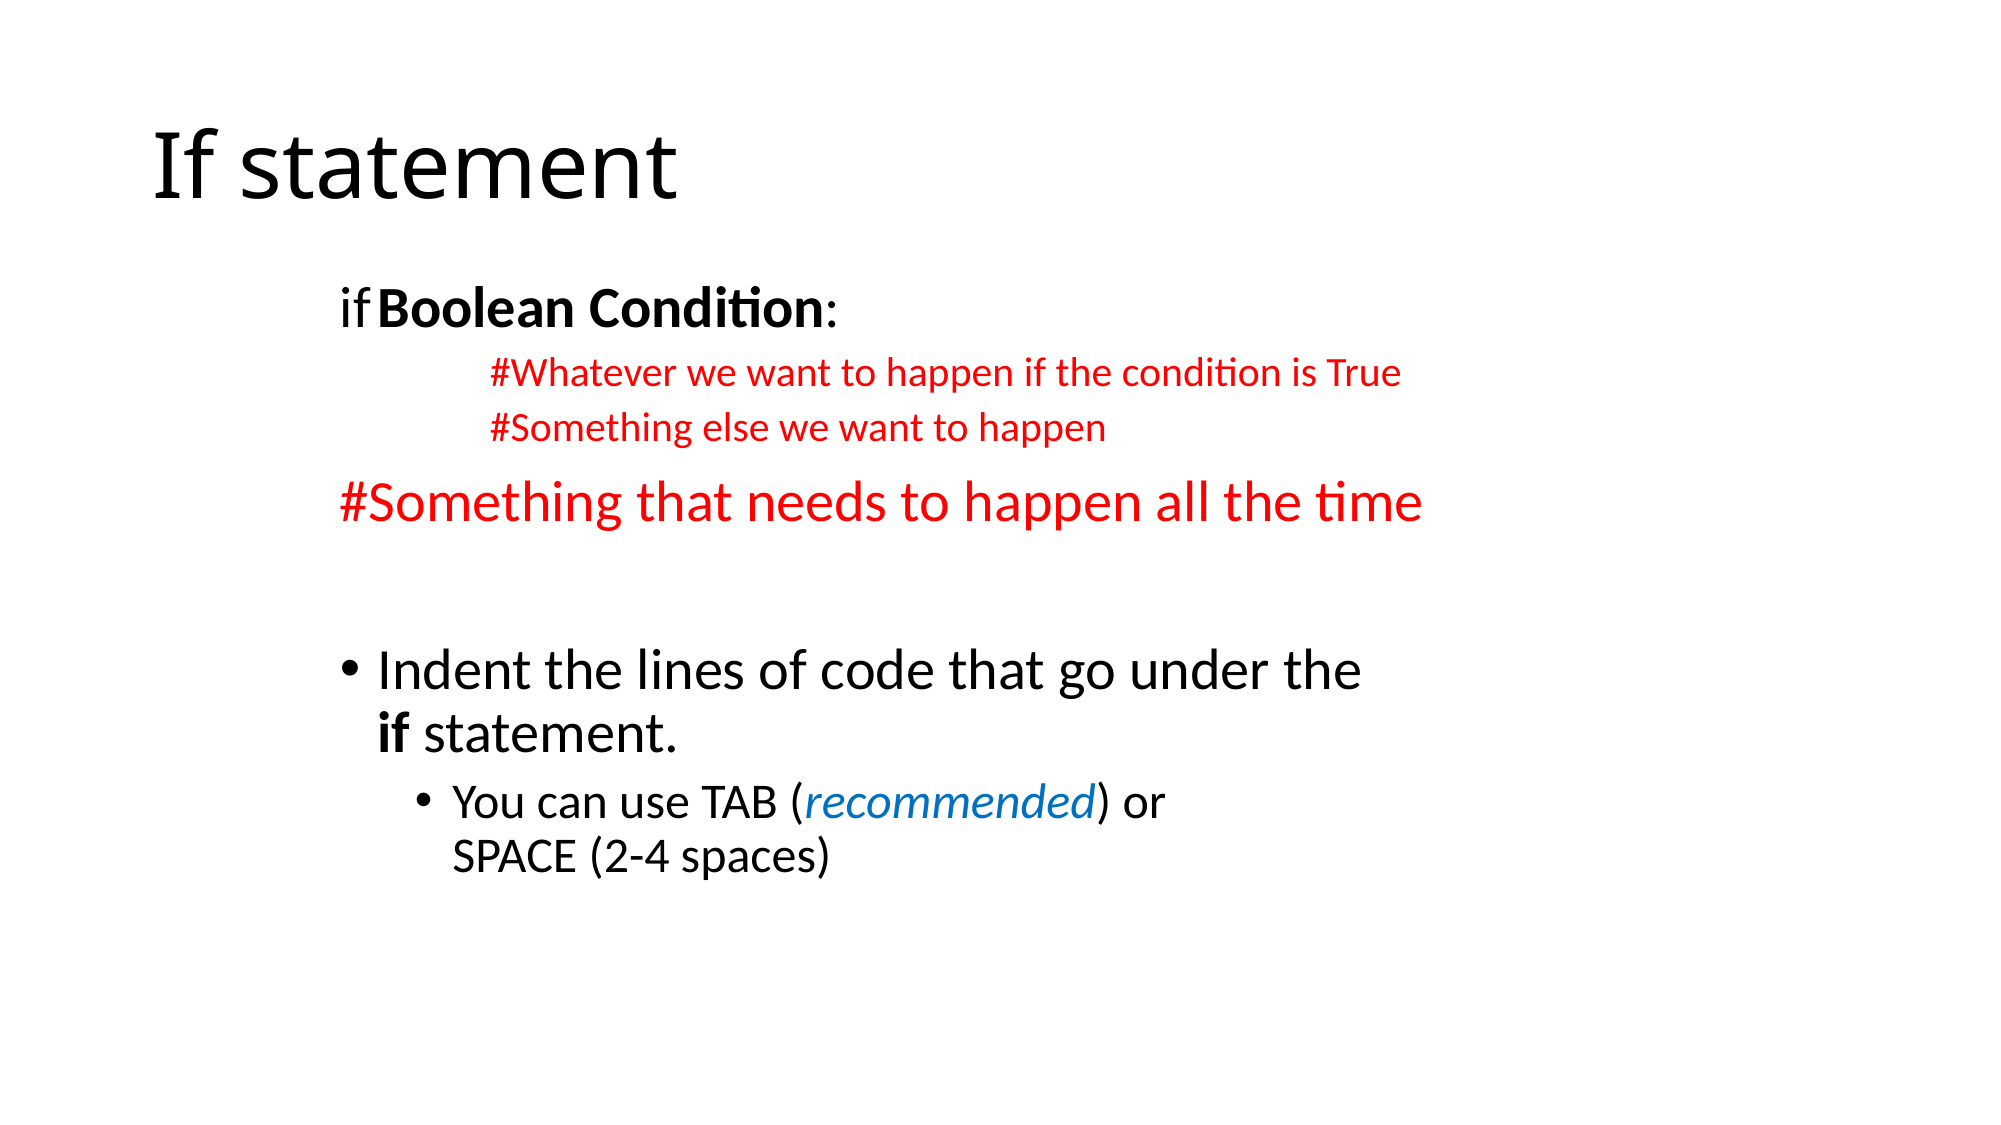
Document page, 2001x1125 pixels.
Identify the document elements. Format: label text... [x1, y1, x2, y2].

list if Boolean Condition: #Whatever we want to happen if the condition is True #Something else we want to happen #Something that needs to happen all the time Indent the lines of code that go under the if statement. You can use TAB (recommended) or SPACE (2-4 spaces) [324, 269, 1675, 1101]
title If statement [137, 59, 1863, 278]
